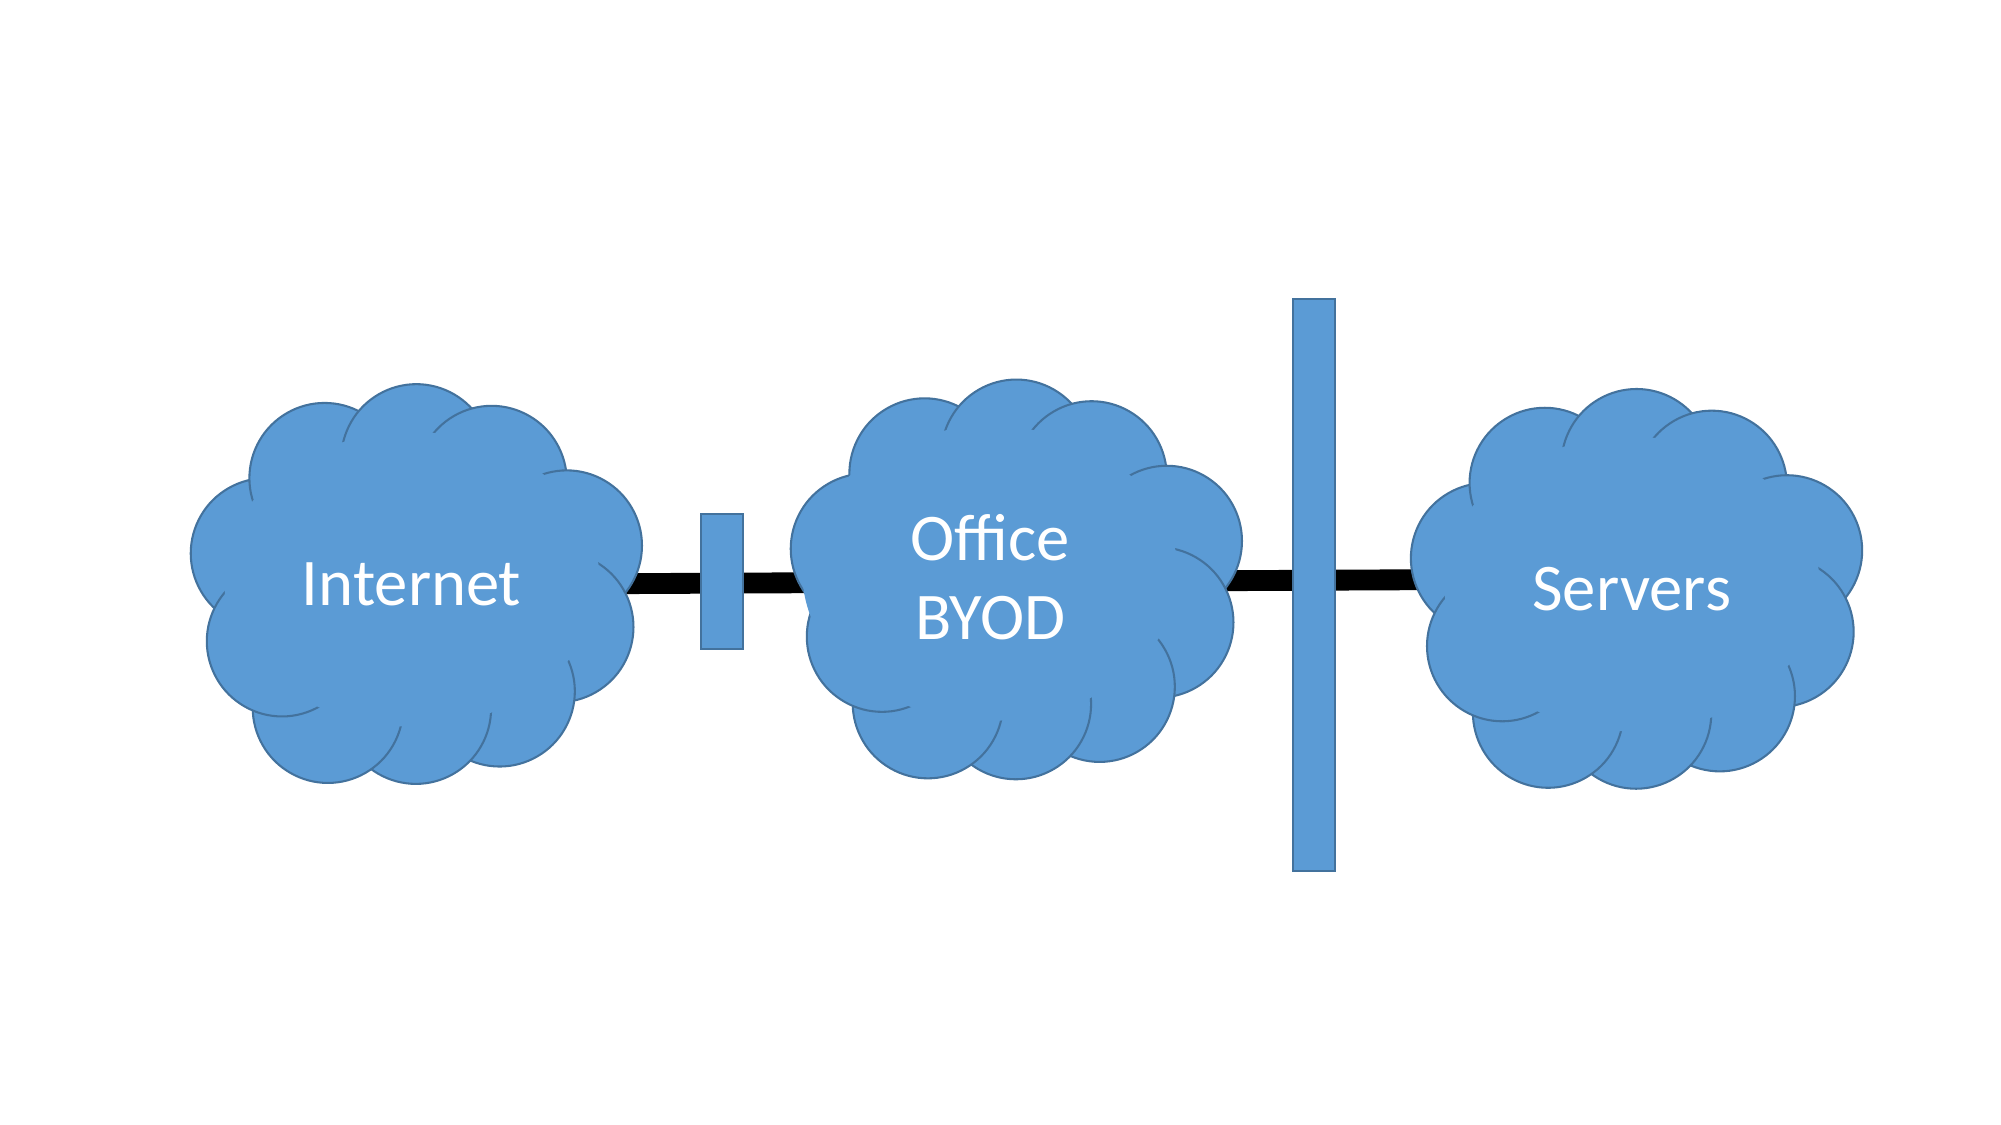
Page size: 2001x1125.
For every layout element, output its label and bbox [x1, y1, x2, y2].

text_box [1292, 298, 1336, 579]
text_box [1242, 579, 1410, 585]
text_box [190, 384, 642, 784]
text_box [642, 579, 790, 585]
text_box [700, 513, 744, 579]
text_box [1410, 389, 1863, 789]
text_box [1292, 585, 1336, 872]
text_box [700, 585, 744, 650]
text_box [790, 379, 1242, 780]
